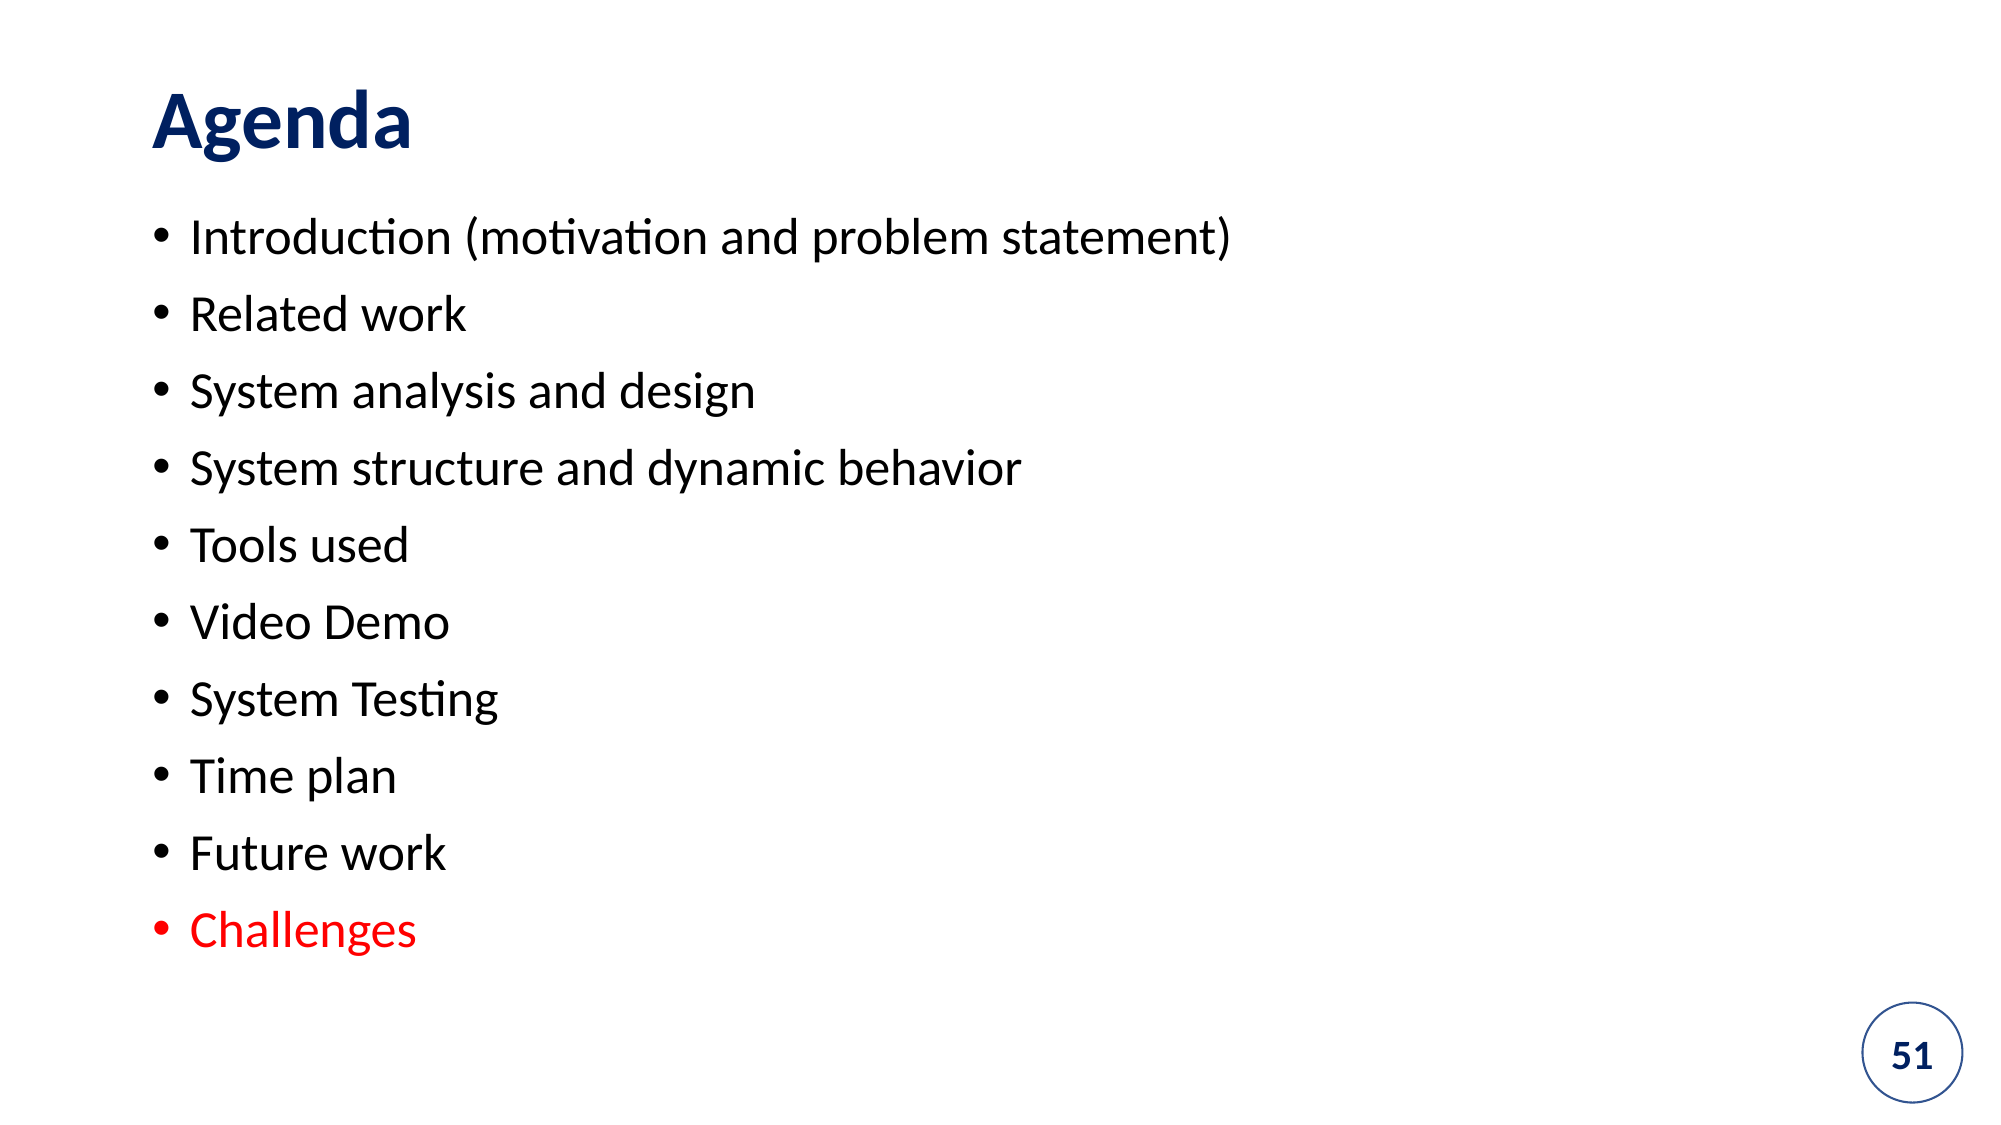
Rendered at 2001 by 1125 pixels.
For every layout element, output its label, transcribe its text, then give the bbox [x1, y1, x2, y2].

text_box [1871, 1083, 1954, 1104]
text_box Agenda [137, 64, 1750, 174]
text_box [1871, 1001, 1954, 1022]
slide_number 51 [1862, 1022, 1963, 1083]
list Introduction (motivation and problem statement) Related work System analysis and design System structure and dynamic behavior Tools used Video Demo System Testing Time plan Future work Challenges [137, 201, 1863, 924]
